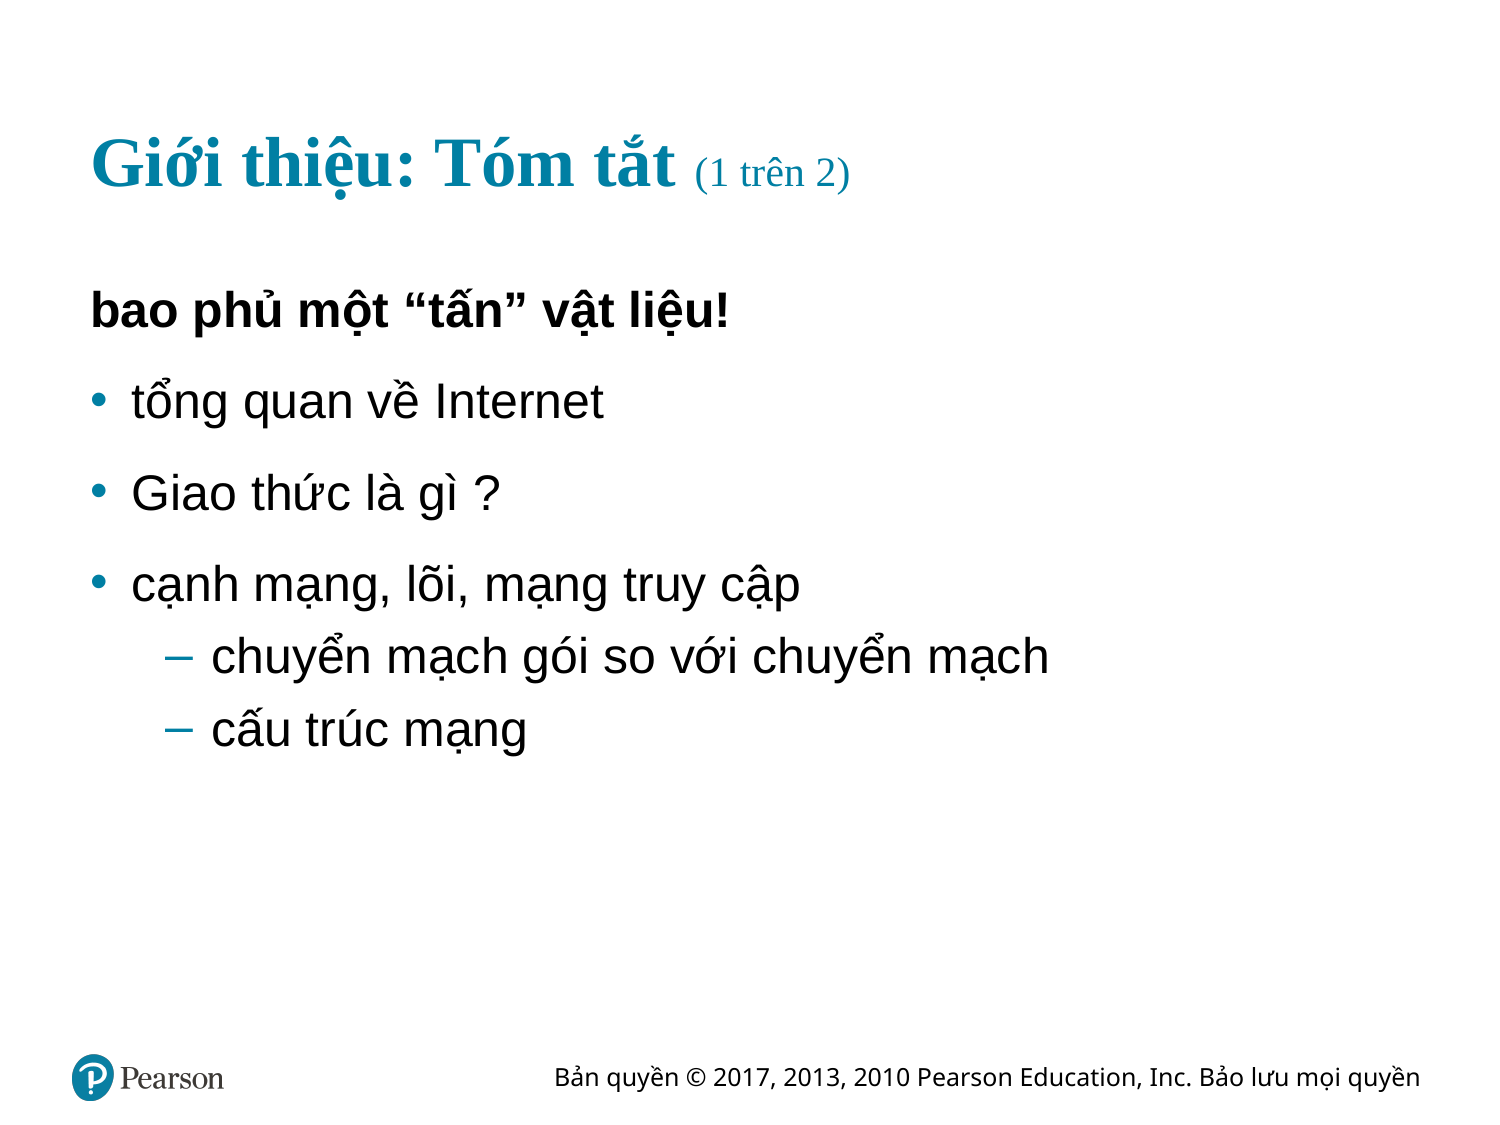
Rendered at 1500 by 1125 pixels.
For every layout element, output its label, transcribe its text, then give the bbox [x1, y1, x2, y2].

title Giới thiệu: Tóm tắt (1 trên 2) [75, 35, 1425, 216]
picture [80, 1063, 106, 1088]
list bao phủ một “tấn” vật liệu! tổng quan về Internet Giao thức là gì ? cạnh mạng, lõi, mạng truy cập chuyển mạch gói so với chuyển mạch cấu trúc mạng [75, 262, 1425, 1005]
picture [72, 1087, 83, 1101]
picture [72, 1054, 88, 1070]
picture [98, 1054, 224, 1101]
